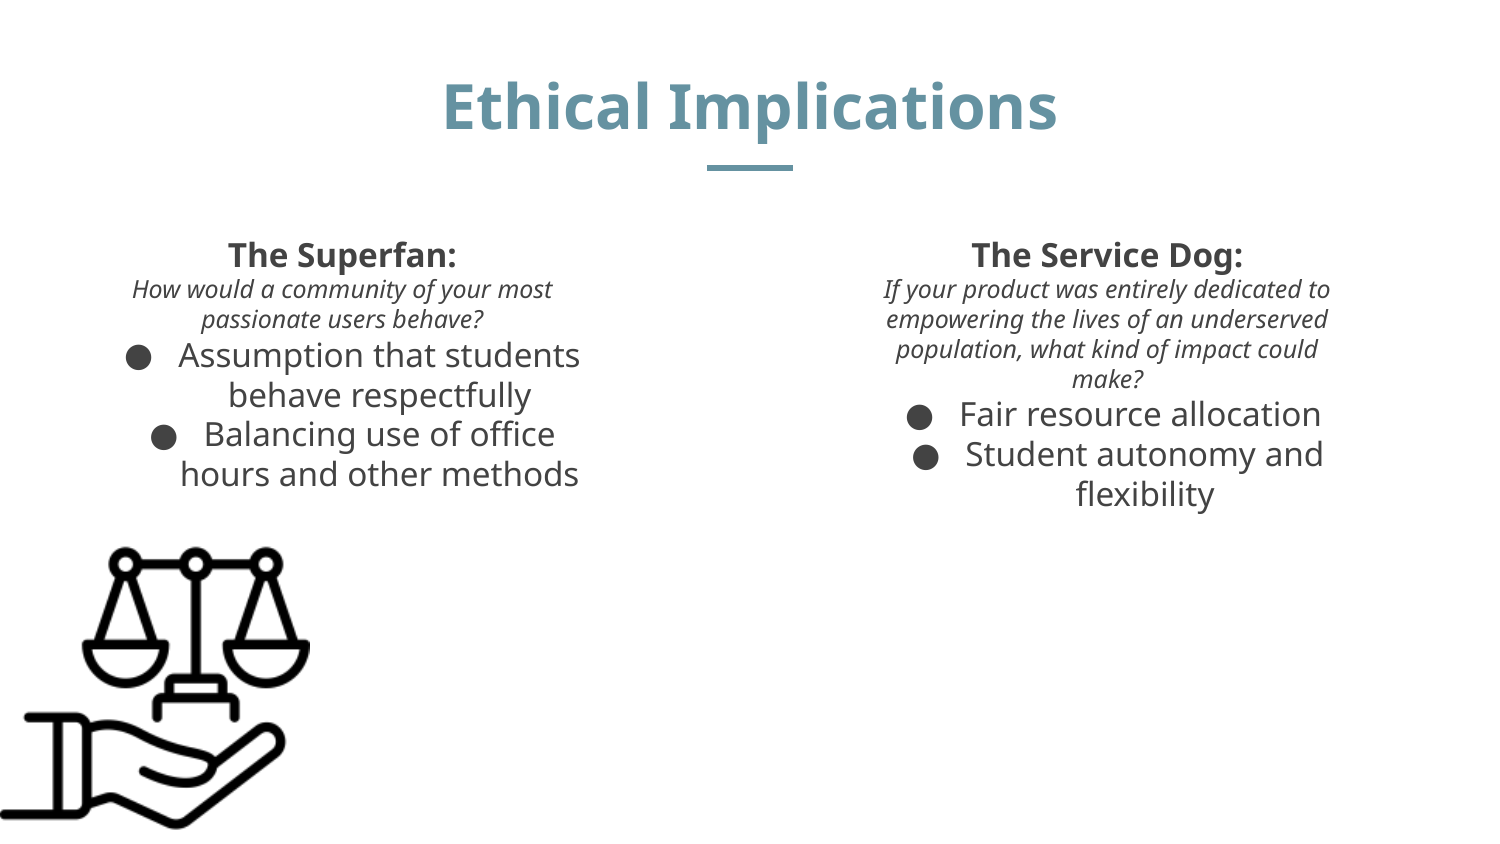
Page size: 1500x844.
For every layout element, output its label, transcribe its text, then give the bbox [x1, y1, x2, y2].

picture [0, 533, 310, 844]
subtitle The Service Dog: If your product was entirely dedicated to empowering the lives of an underserved population, what kind of impact could make? Fair resource allocation Student autonomy and flexibility [845, 218, 1370, 453]
title Ethical Implications [130, 33, 1370, 157]
subtitle The Superfan: How would a community of your most passionate users behave? Assumption that students behave respectfully Balancing use of office hours and other methods [80, 218, 605, 453]
